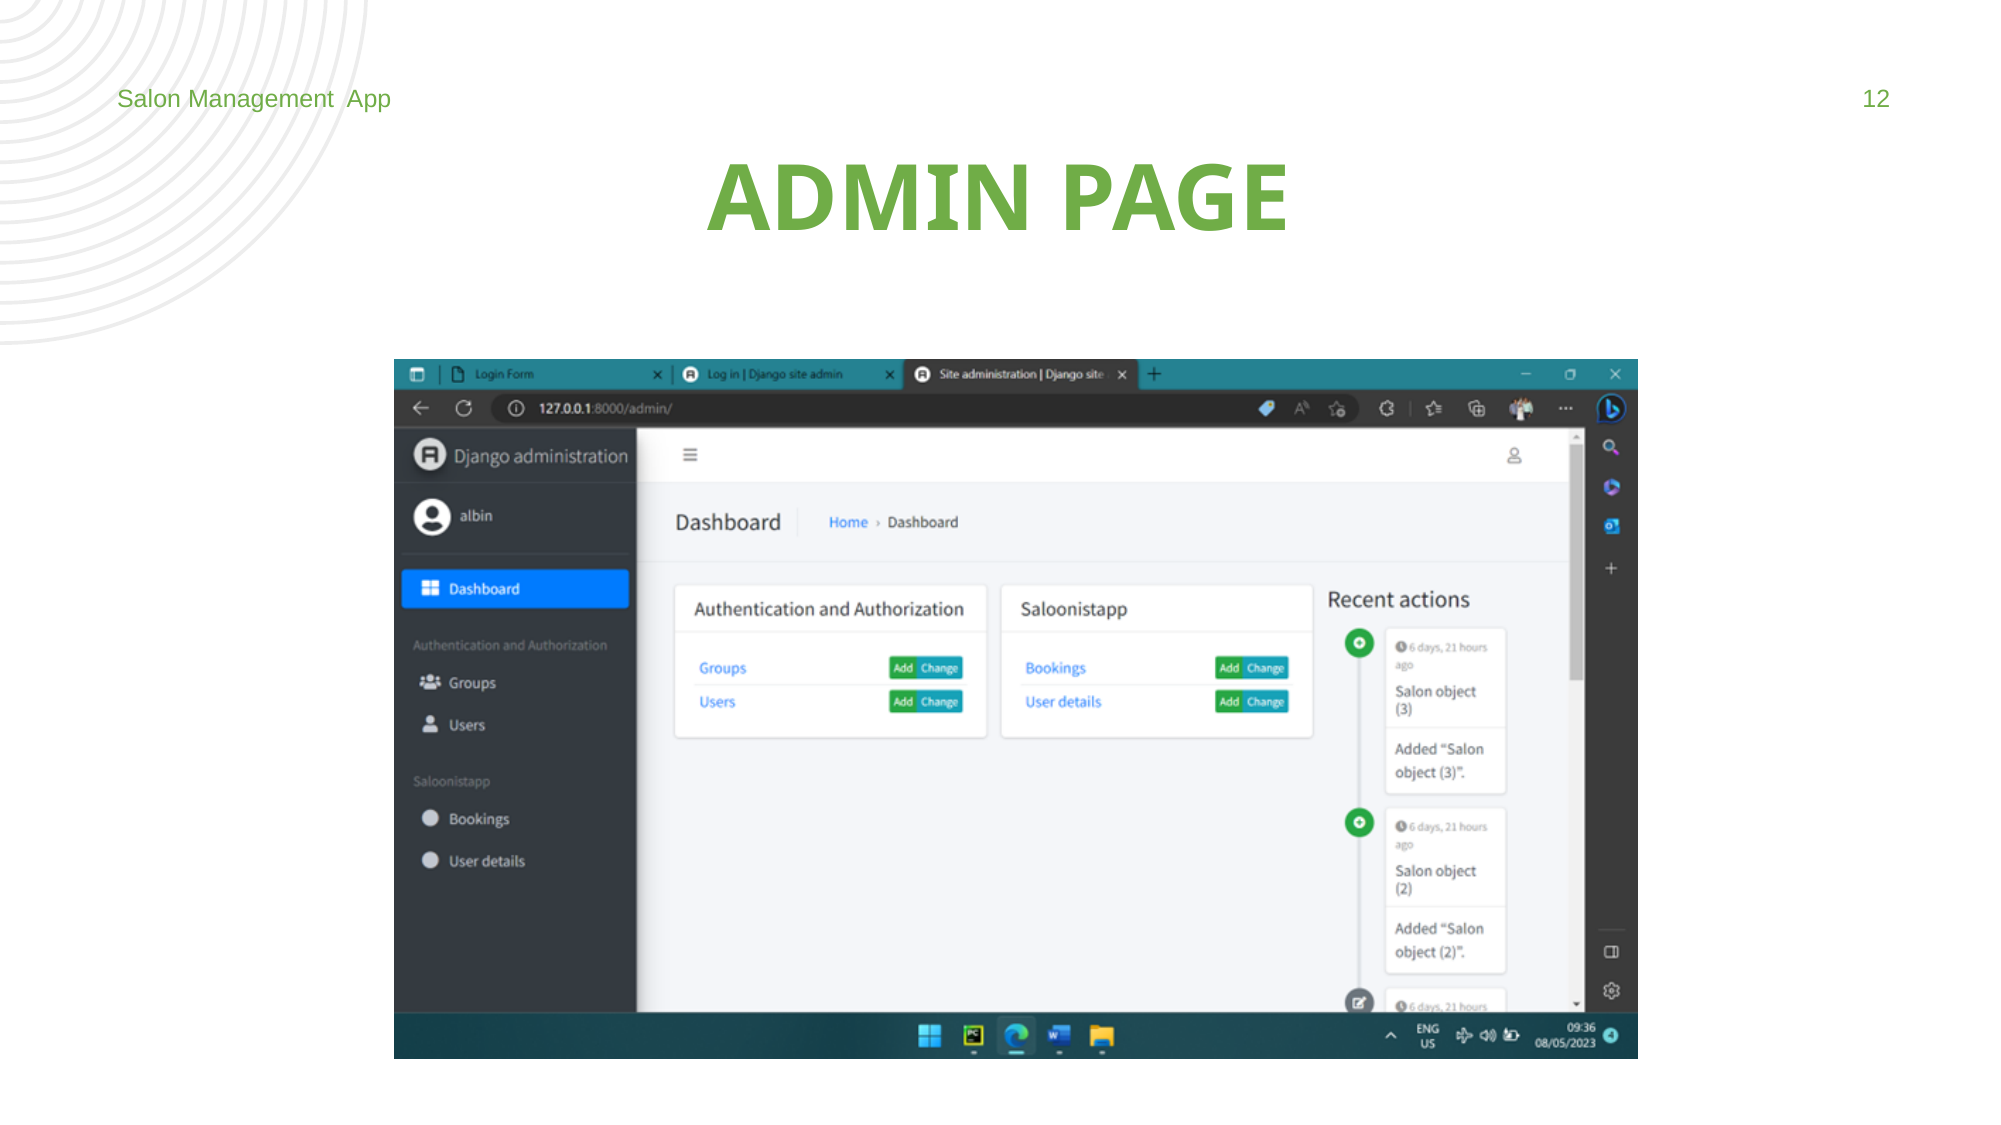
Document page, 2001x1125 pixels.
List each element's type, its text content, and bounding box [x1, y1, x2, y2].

footer Salon Management App [101, 75, 627, 120]
slide_number 12 [1795, 75, 1958, 120]
title ADMIN PAGE [124, 131, 1875, 275]
picture [394, 359, 1638, 1059]
